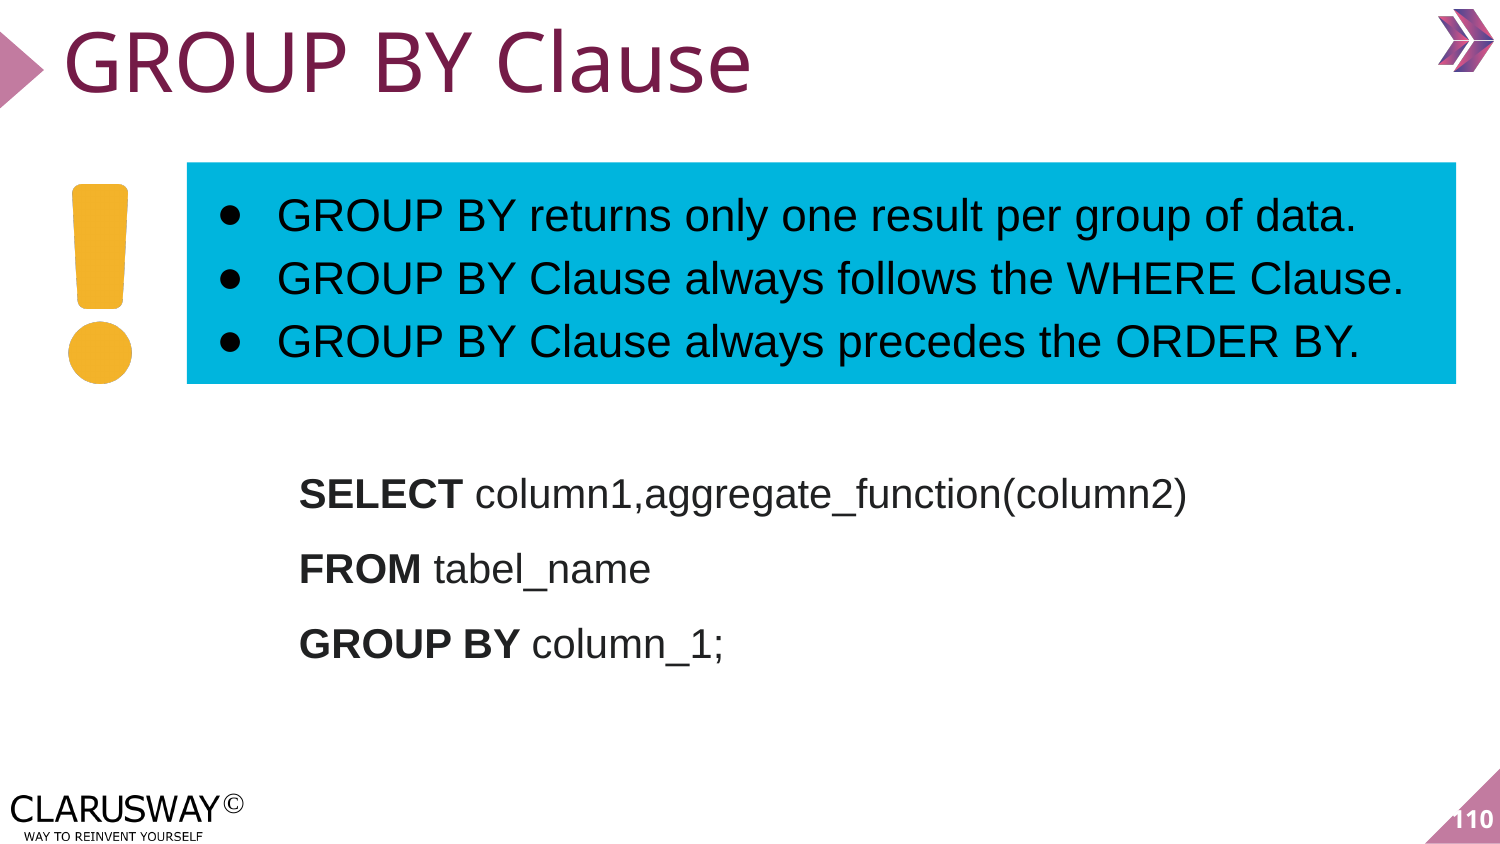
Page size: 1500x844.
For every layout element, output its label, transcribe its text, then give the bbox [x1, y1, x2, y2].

picture [1438, 9, 1494, 72]
text_box GROUP BY returns only one result per group of data. GROUP BY Clause always follows the WHERE Clause. GROUP BY Clause always precedes the ORDER BY. [186, 162, 1457, 384]
picture [11, 795, 220, 841]
title GROUP BY Clause [62, 28, 988, 132]
slide_number ‹#› [1418, 760, 1494, 838]
text_box SELECT column1,aggregate_function(column2) FROM tabel_name GROUP BY column_1; [283, 426, 1290, 644]
picture [61, 183, 138, 385]
